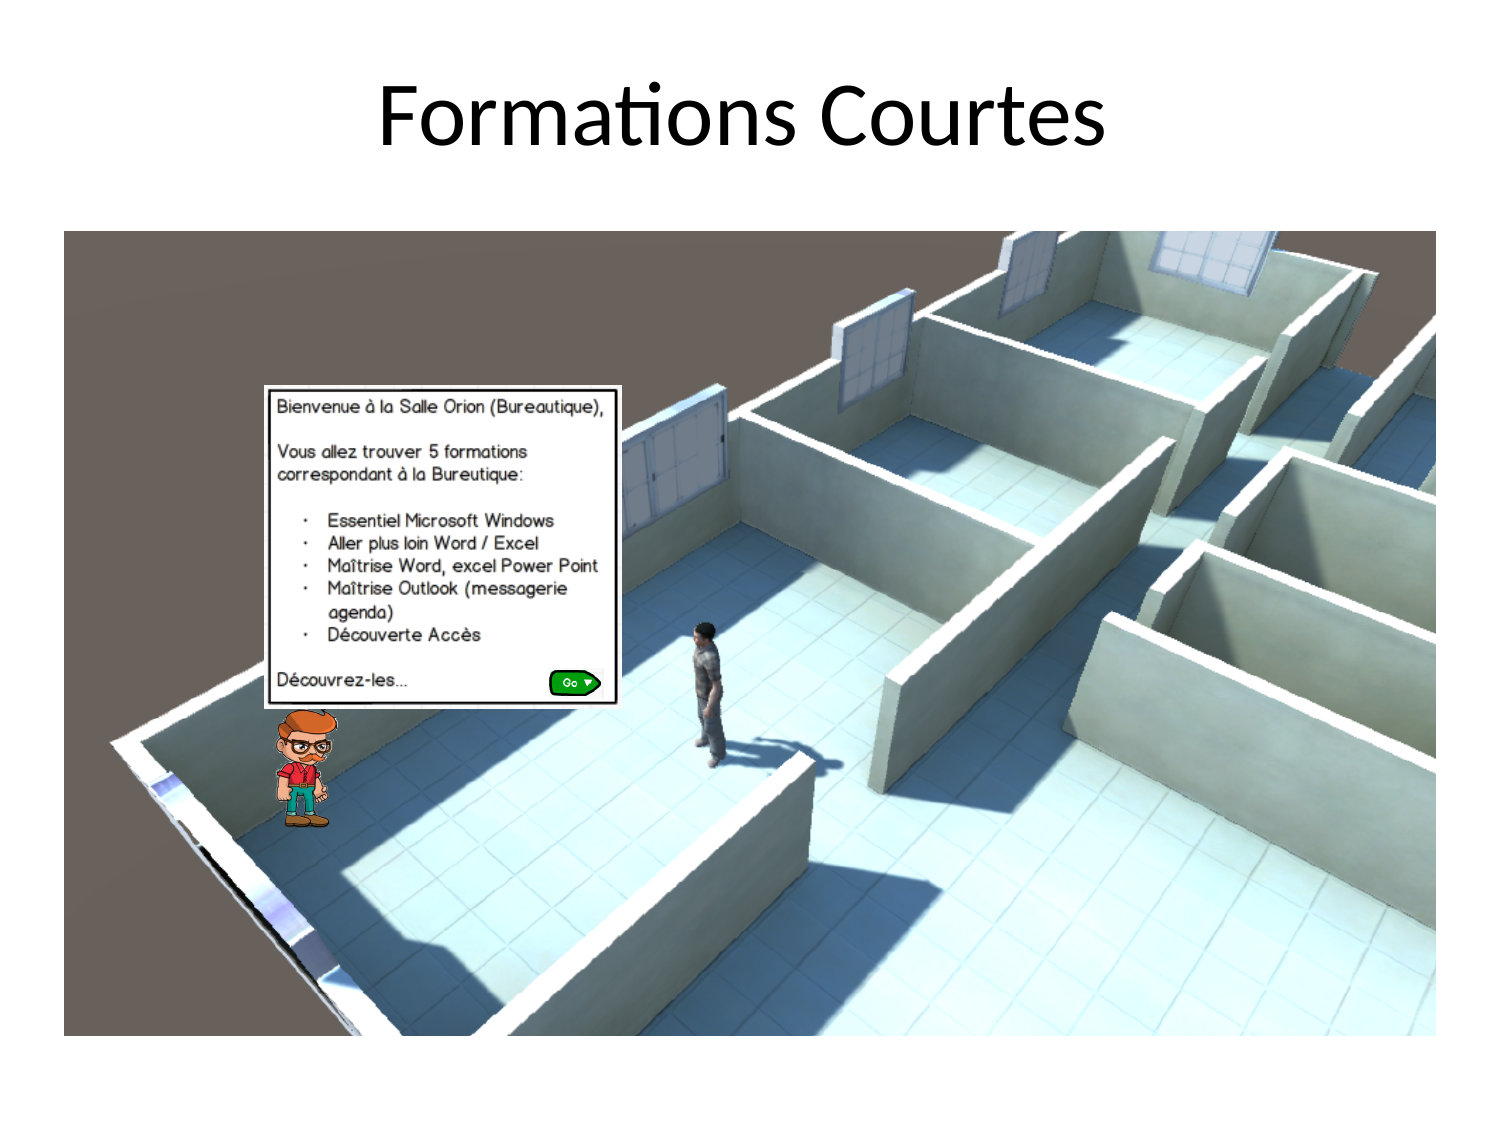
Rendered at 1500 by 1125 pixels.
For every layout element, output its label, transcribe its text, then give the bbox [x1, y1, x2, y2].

title Formations Courtes [75, 45, 1412, 173]
picture [264, 385, 622, 837]
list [64, 231, 1436, 1036]
